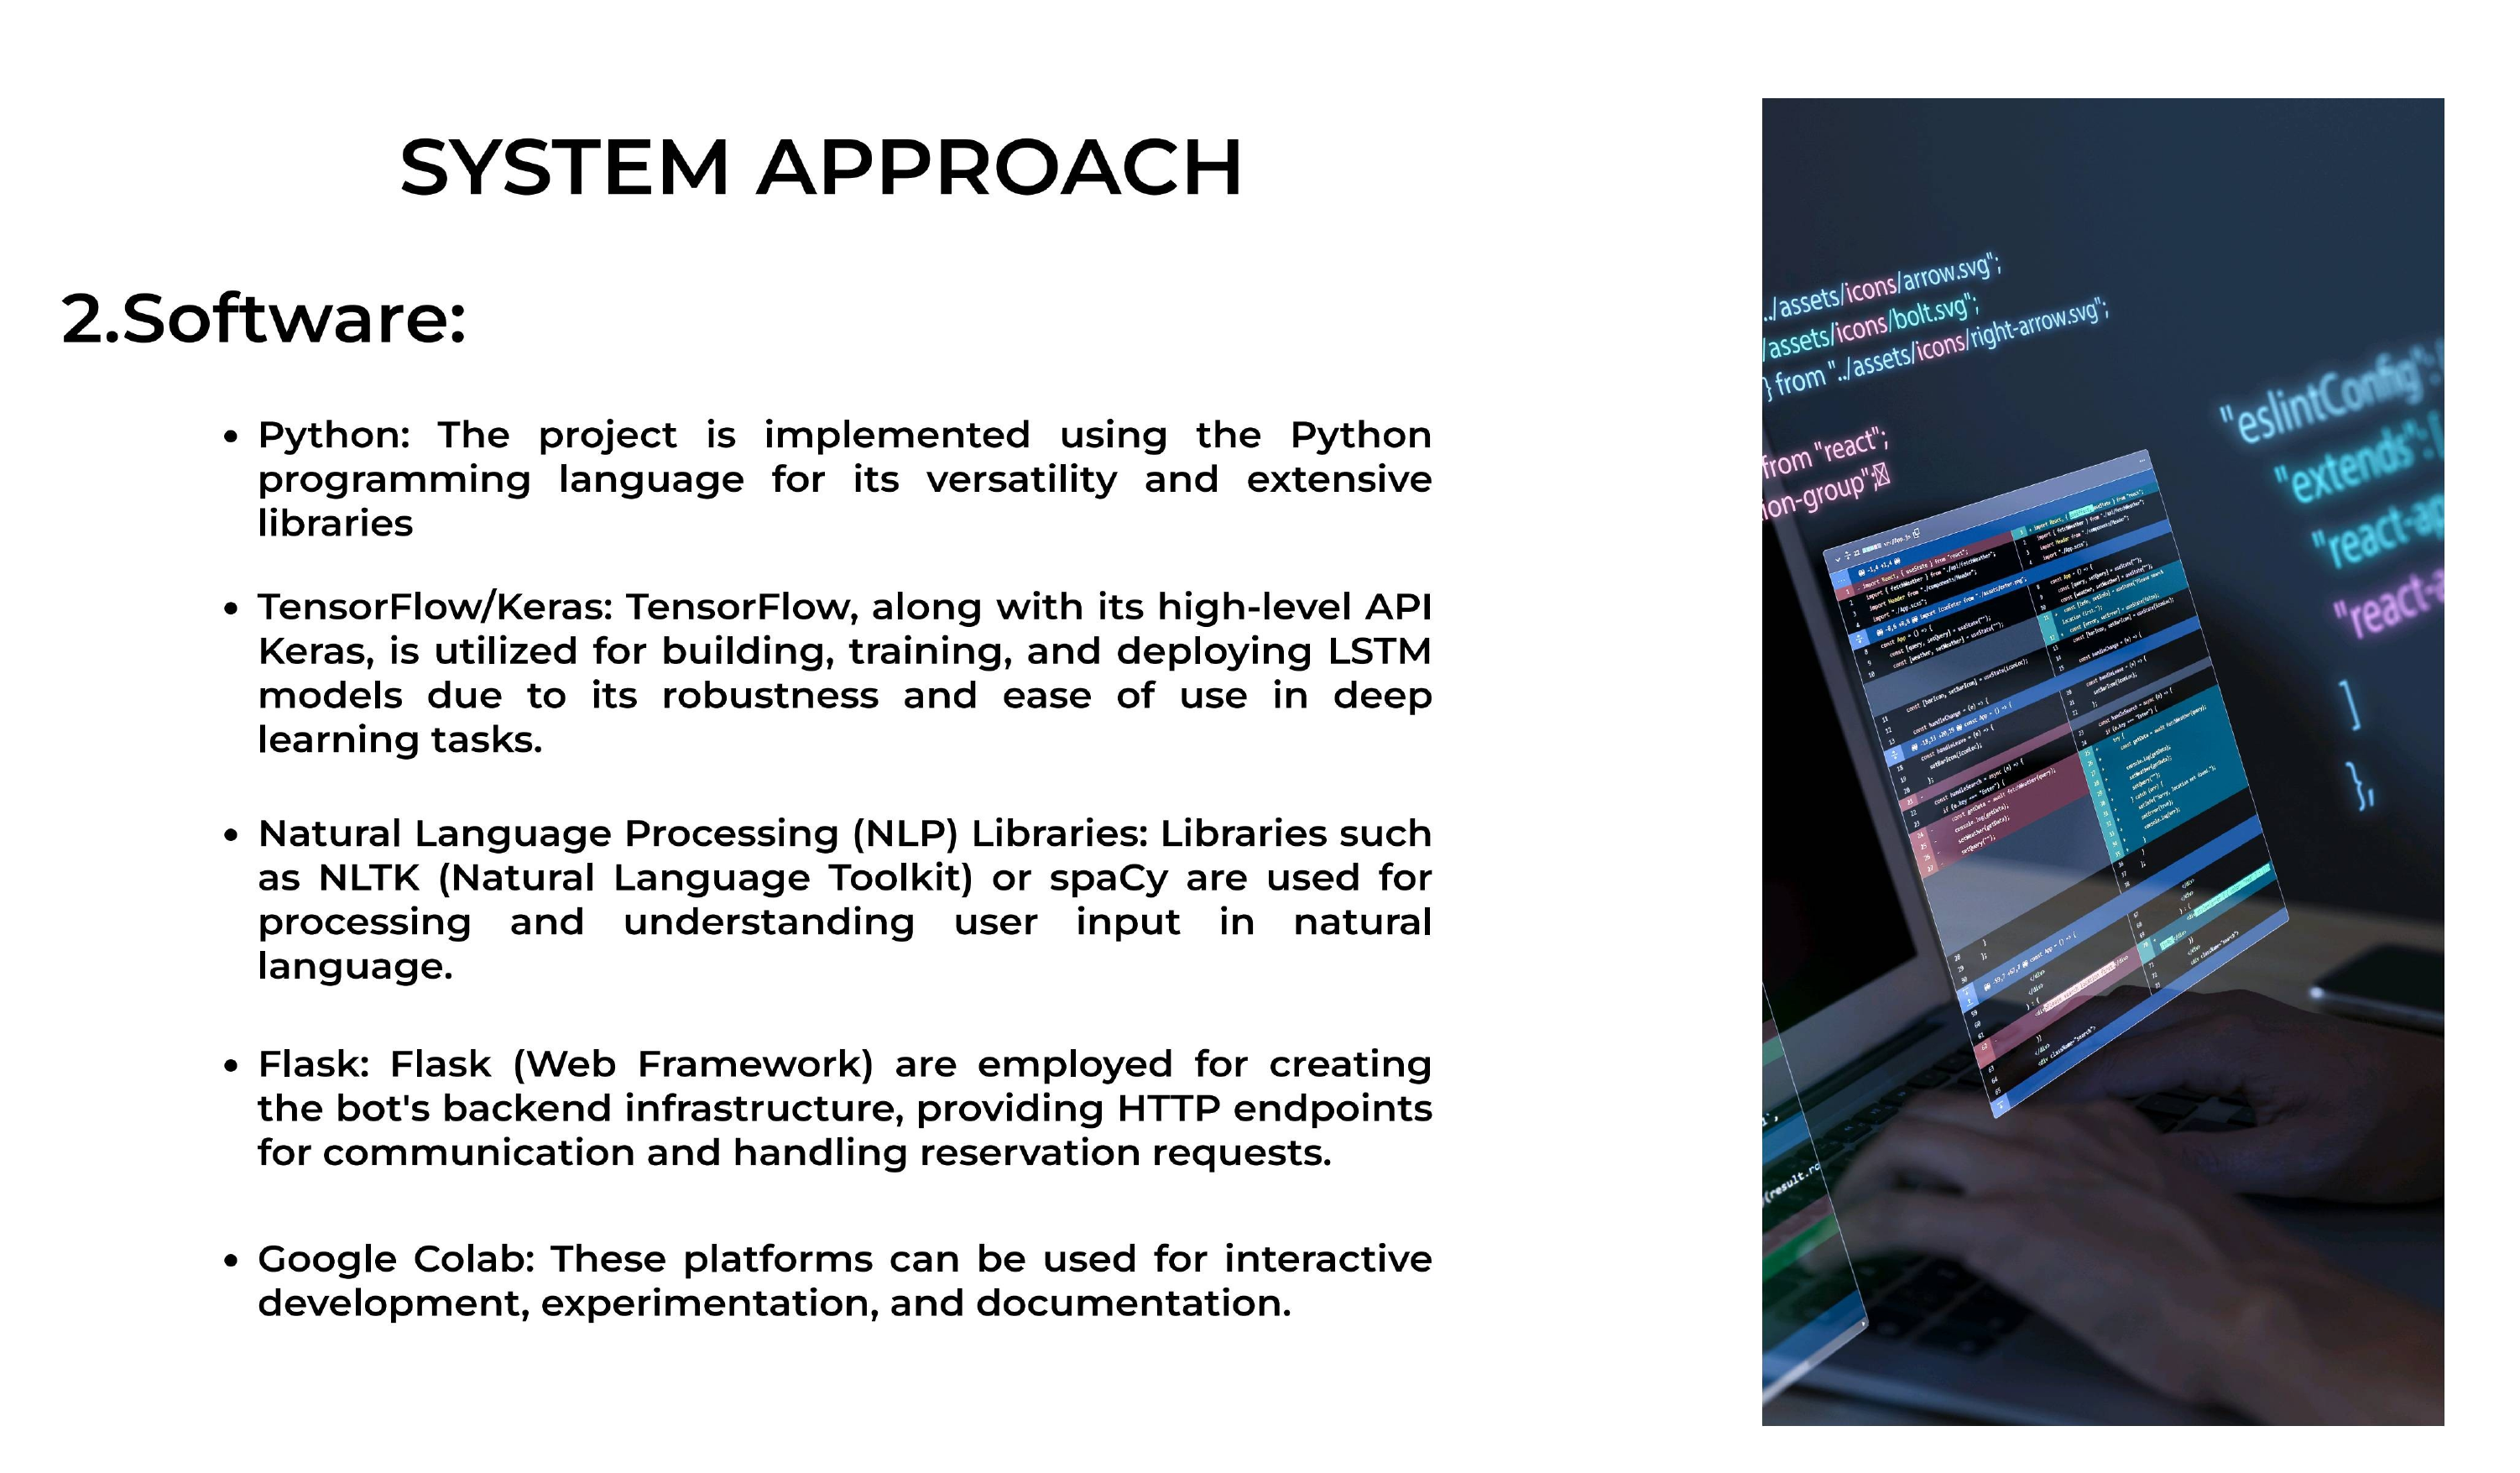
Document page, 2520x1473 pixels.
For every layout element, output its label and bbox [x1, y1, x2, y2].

picture [60, 98, 2445, 1428]
